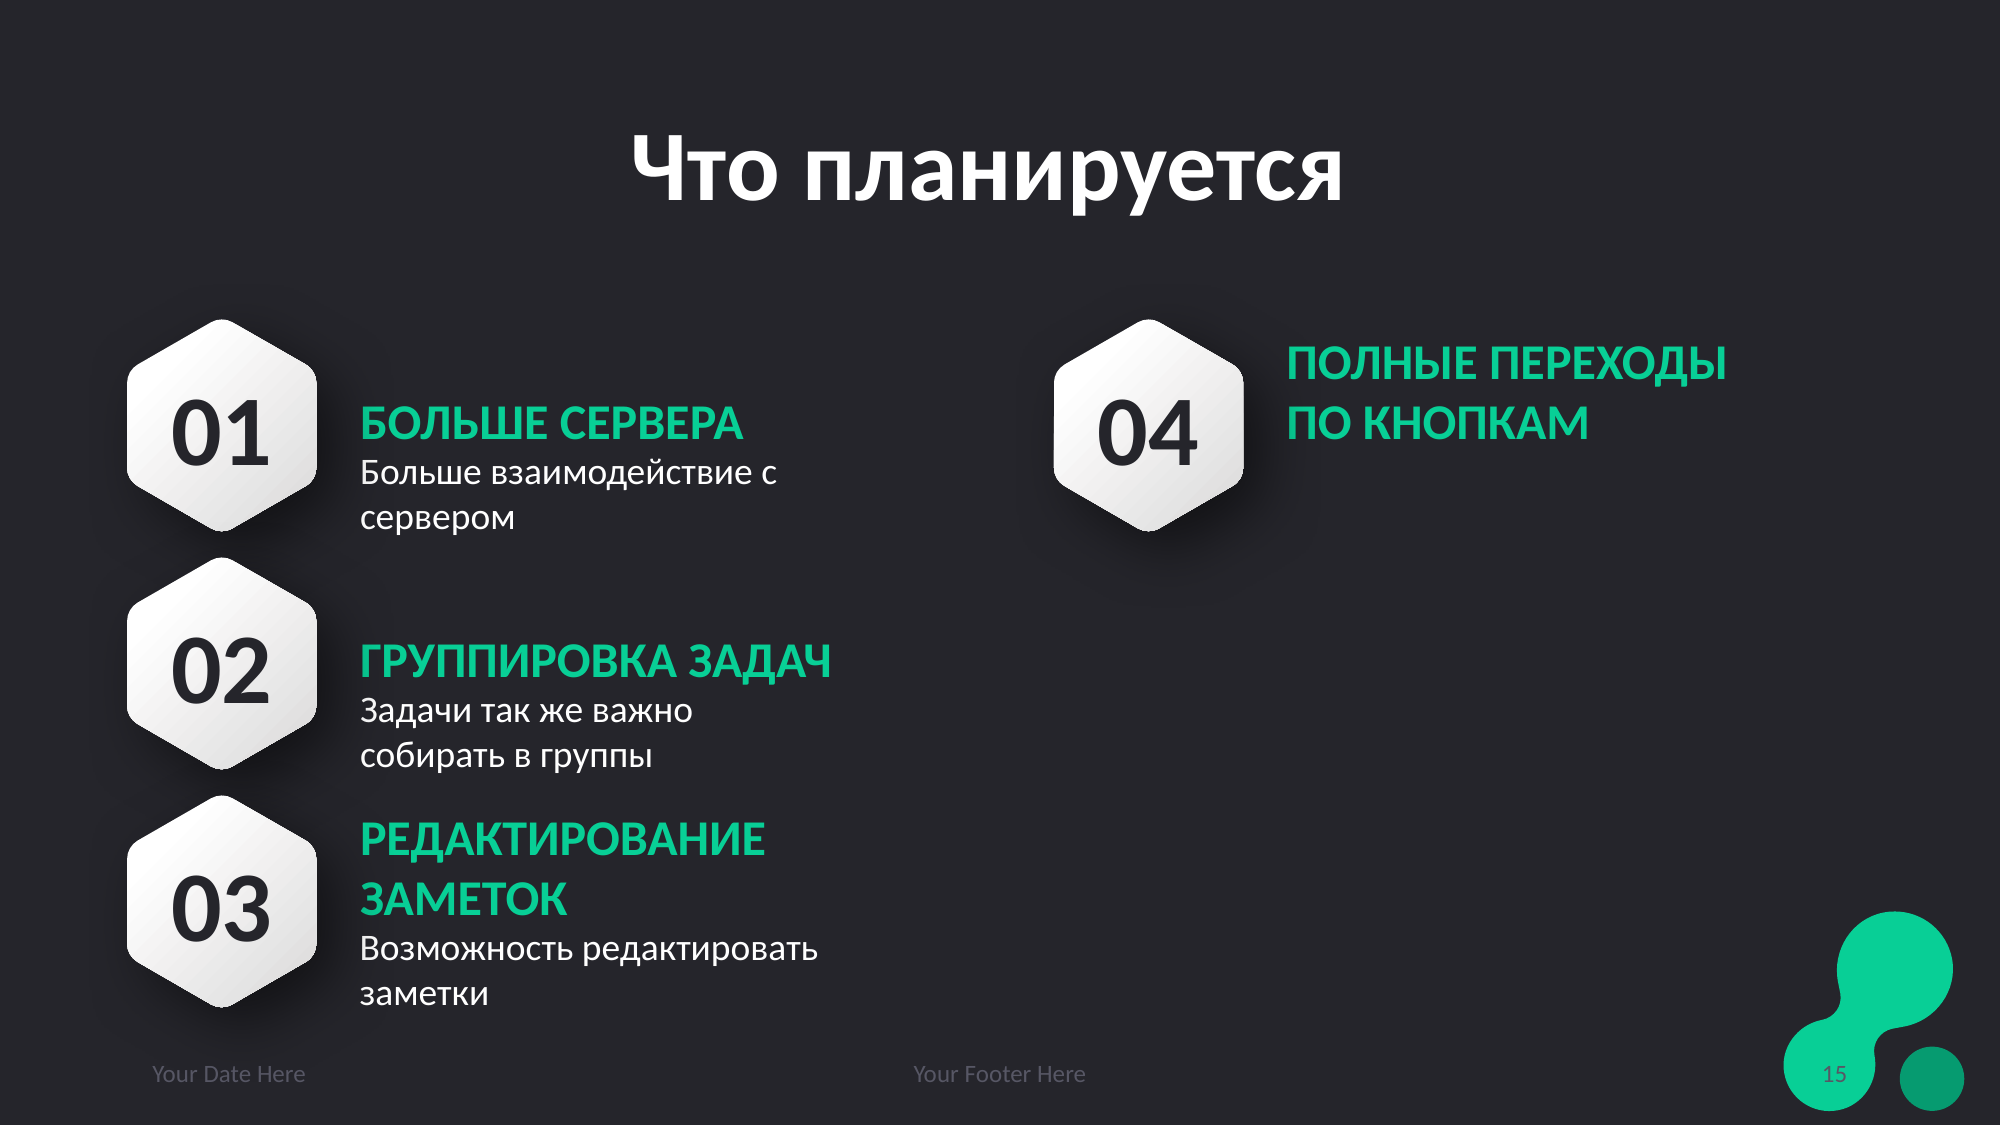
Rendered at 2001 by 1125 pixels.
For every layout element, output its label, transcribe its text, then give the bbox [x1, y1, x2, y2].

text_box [344, 773, 891, 1014]
slide_number Your Date Here [137, 1042, 588, 1103]
footer Your Footer Here [662, 1042, 1338, 1103]
title Что планируется [137, 59, 1863, 278]
text_box 02 [127, 557, 317, 770]
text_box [345, 358, 891, 538]
text_box 04 [1053, 319, 1244, 532]
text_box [1271, 297, 1817, 493]
text_box 01 [127, 319, 317, 532]
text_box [345, 596, 891, 773]
slide_number 15 [1412, 1042, 1863, 1103]
text_box 03 [127, 795, 317, 1008]
